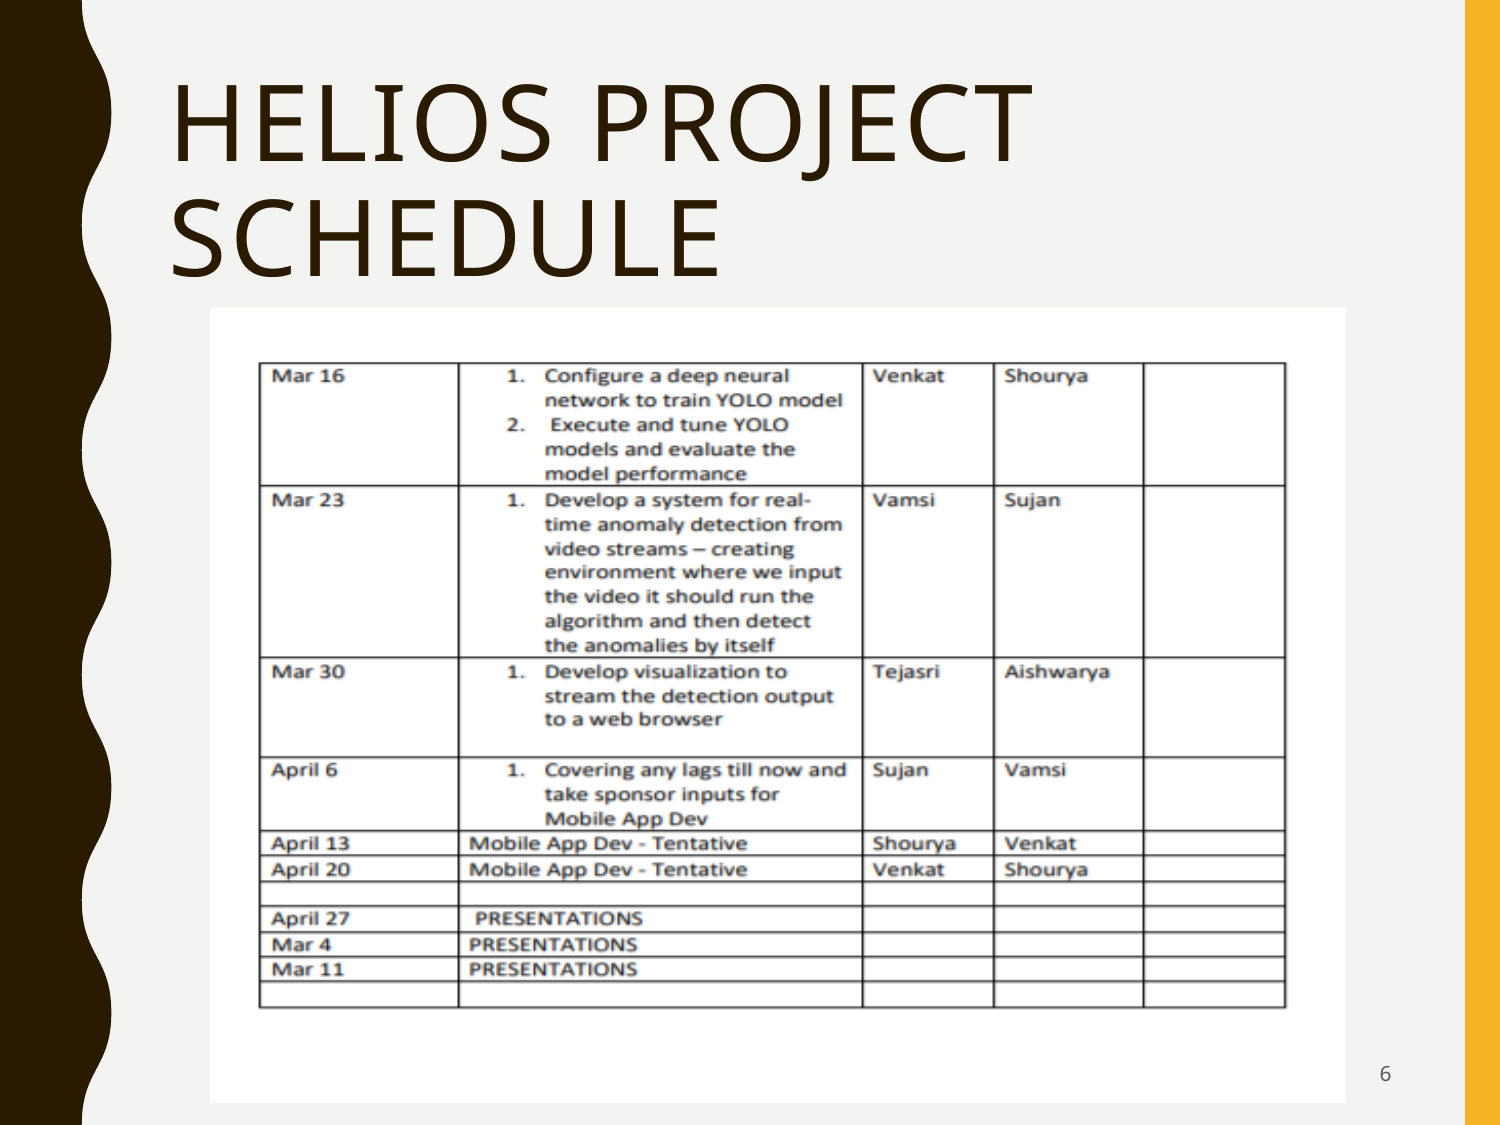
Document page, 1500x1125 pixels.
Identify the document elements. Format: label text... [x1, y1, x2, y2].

title Helios Project Schedule [154, 62, 1407, 308]
slide_number 6 [1346, 1045, 1407, 1103]
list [210, 307, 1346, 1103]
